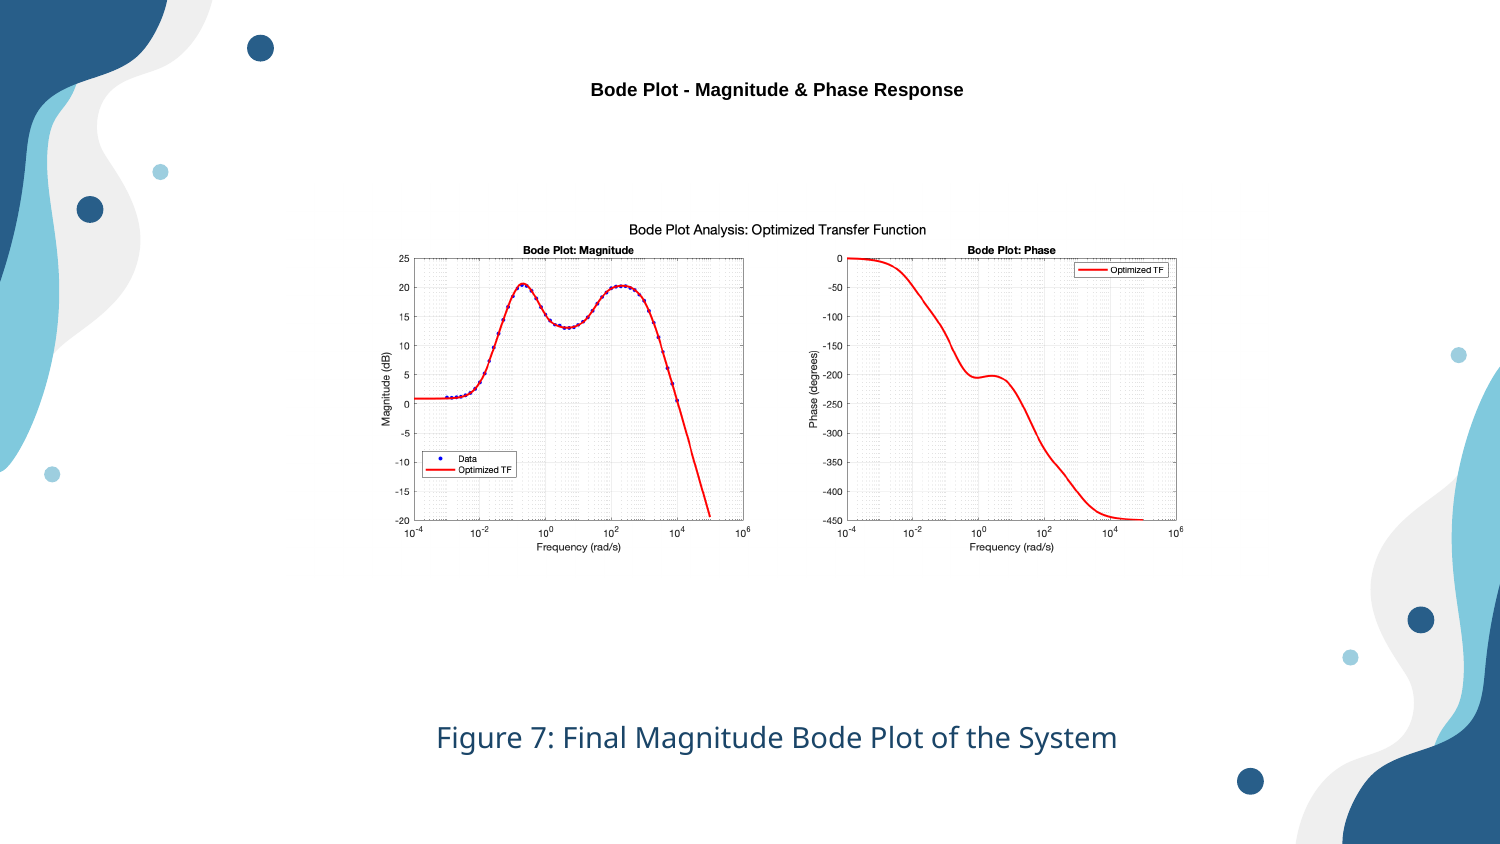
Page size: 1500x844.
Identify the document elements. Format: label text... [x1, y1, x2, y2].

text_box Bode Plot - Magnitude & Phase Response [283, 65, 1272, 112]
picture [286, 183, 1269, 578]
text_box Figure 7: Final Magnitude Bode Plot of the System [340, 704, 1214, 770]
